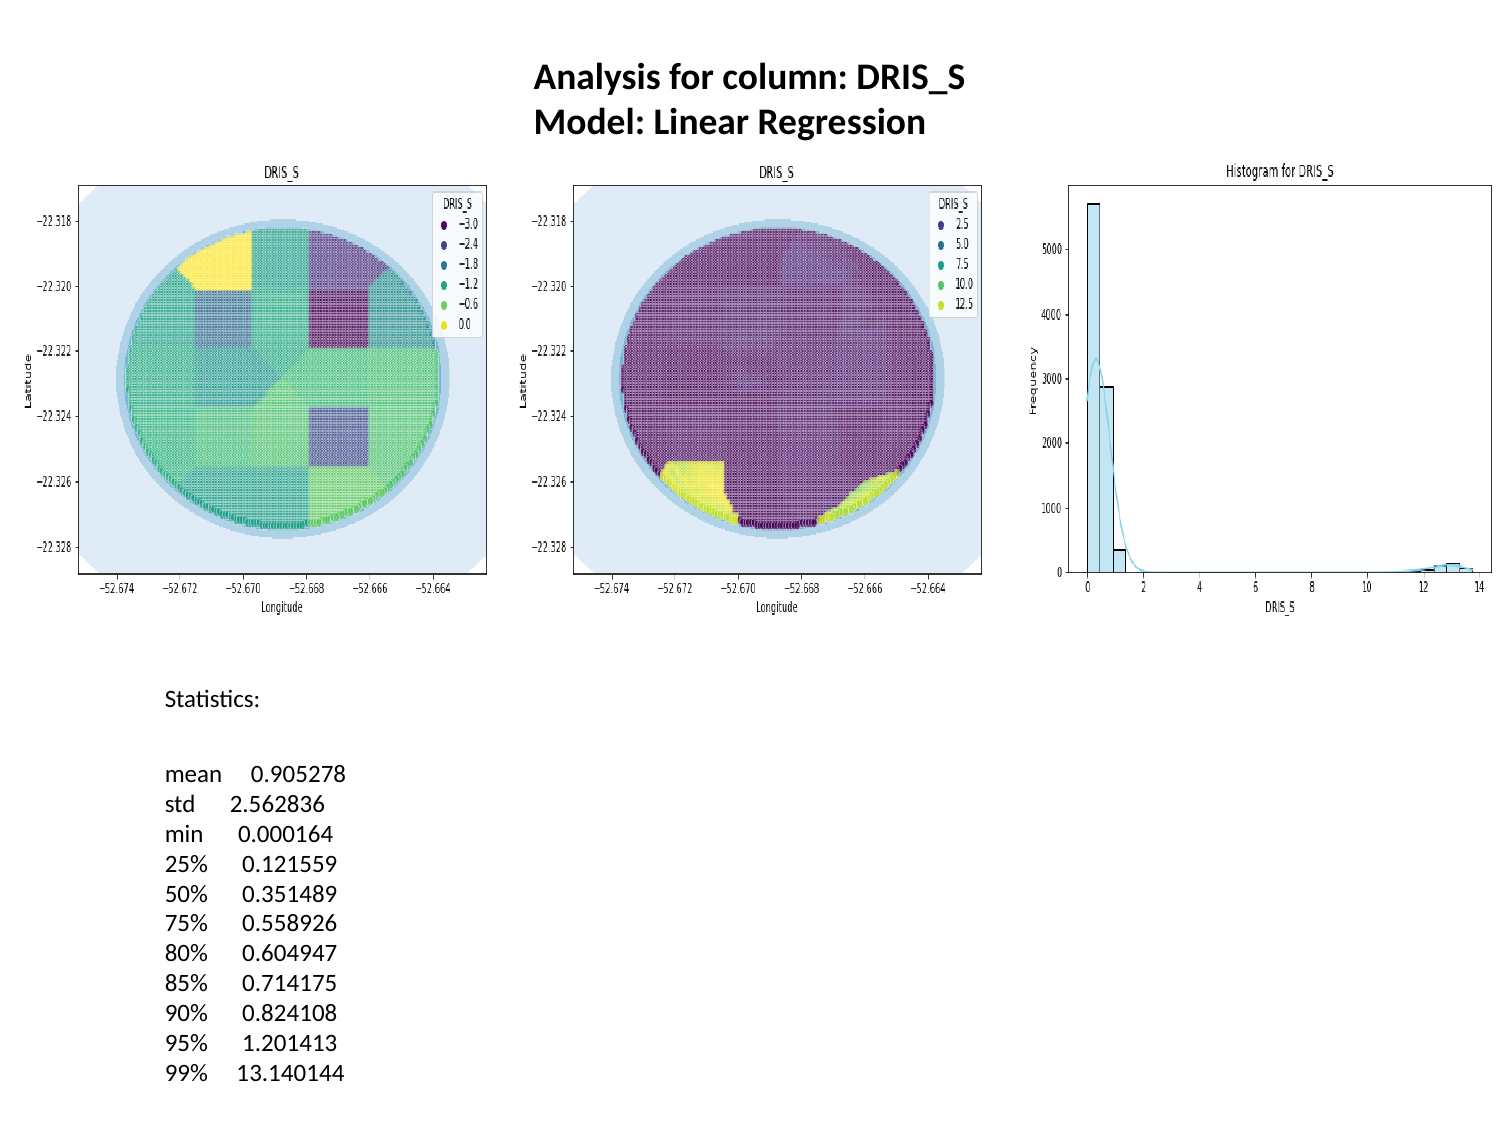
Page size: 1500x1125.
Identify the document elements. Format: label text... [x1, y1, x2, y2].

picture [1019, 149, 1500, 631]
picture [14, 149, 496, 631]
text_box Analysis for column: DRIS_S Model: Linear Regression [518, 0, 981, 148]
text_box Statistics: mean 0.905278 std 2.562836 min 0.000164 25% 0.121559 50% 0.351489 75% 0.558926 80% 0.604947 85% 0.714175 90% 0.824108 95% 1.201413 99% 13.140144 [149, 674, 1500, 1094]
picture [509, 149, 991, 631]
